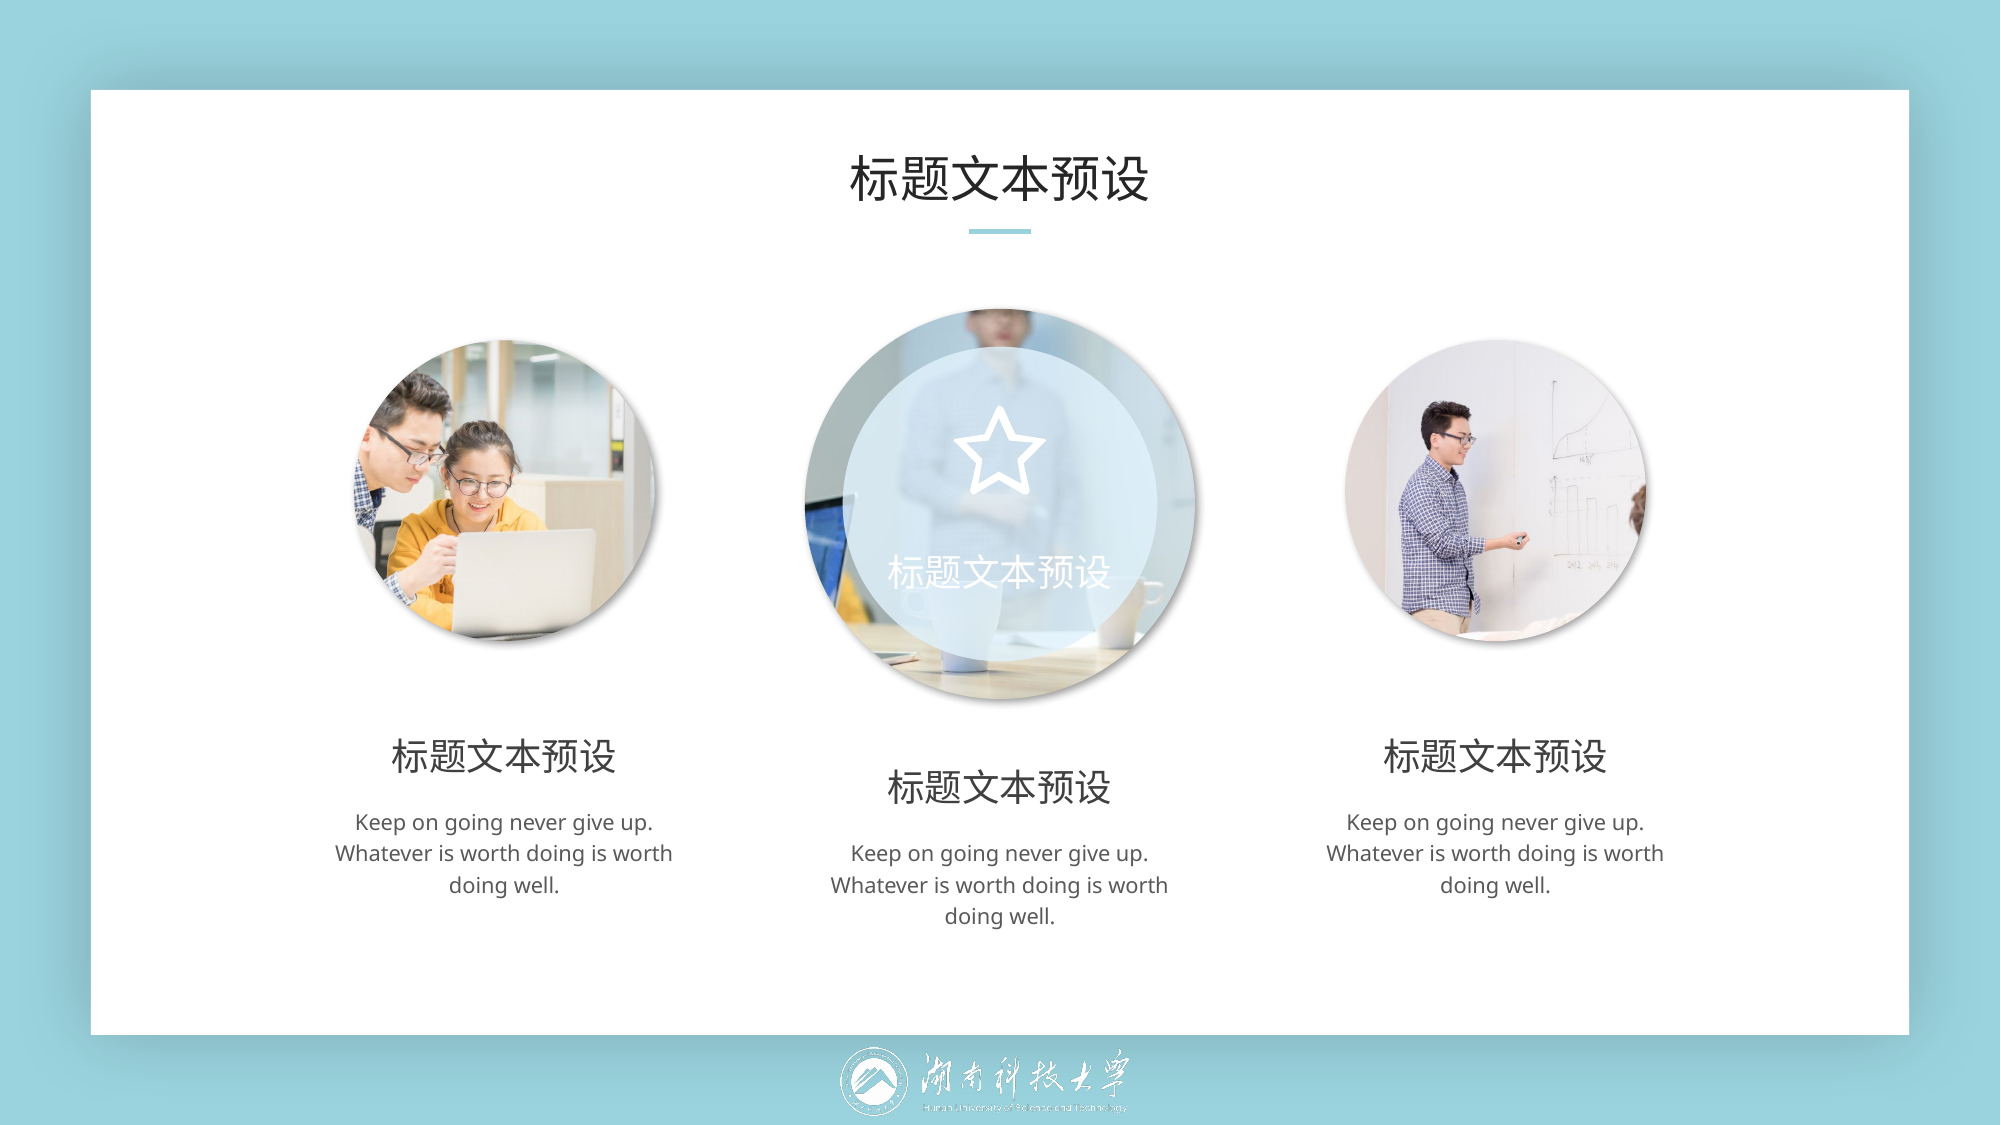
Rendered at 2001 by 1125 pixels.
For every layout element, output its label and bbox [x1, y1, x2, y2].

picture [1345, 340, 1646, 642]
text_box [315, 725, 694, 907]
picture [804, 308, 1195, 699]
text_box [810, 756, 1190, 938]
picture [353, 340, 655, 642]
picture [840, 1047, 1129, 1116]
text_box [833, 139, 1167, 232]
text_box [807, 405, 1193, 603]
text_box [1306, 725, 1685, 907]
